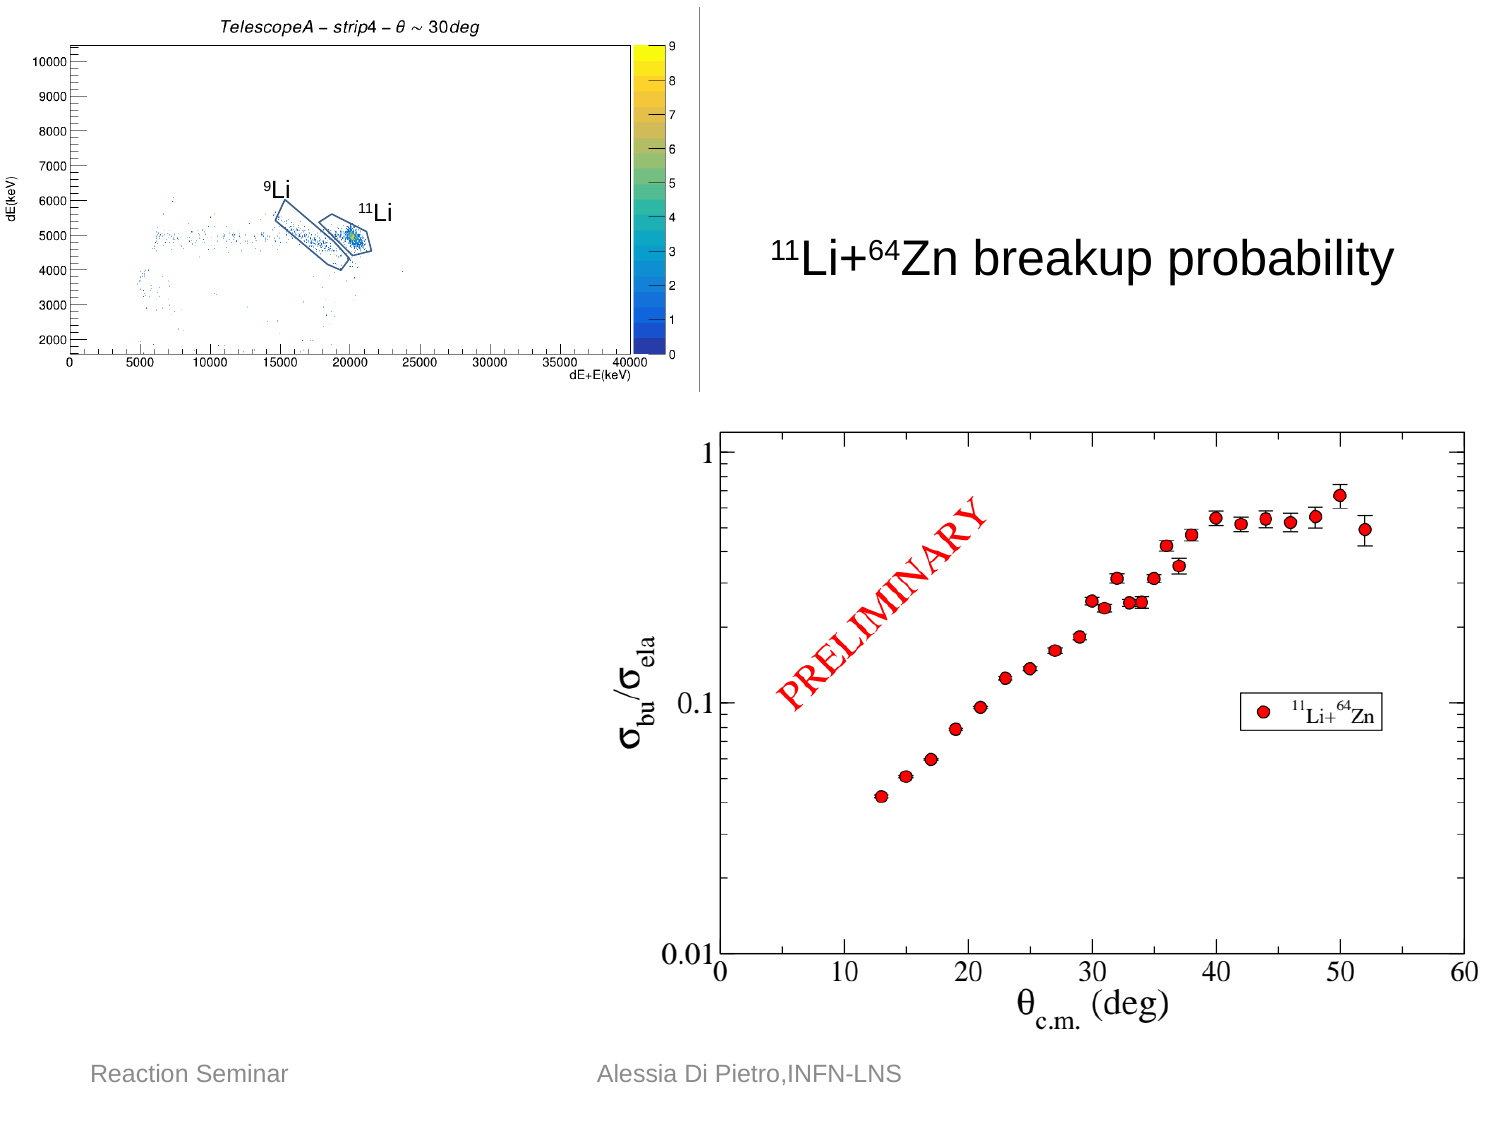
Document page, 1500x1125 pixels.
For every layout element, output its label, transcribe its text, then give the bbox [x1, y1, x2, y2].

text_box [0, 7, 700, 392]
slide_number Reaction Seminar [75, 1042, 425, 1103]
footer Alessia Di Pietro,INFN-LNS [512, 1042, 988, 1103]
picture [608, 404, 1481, 1043]
title 11Li+64Zn breakup probability [754, 161, 1500, 350]
